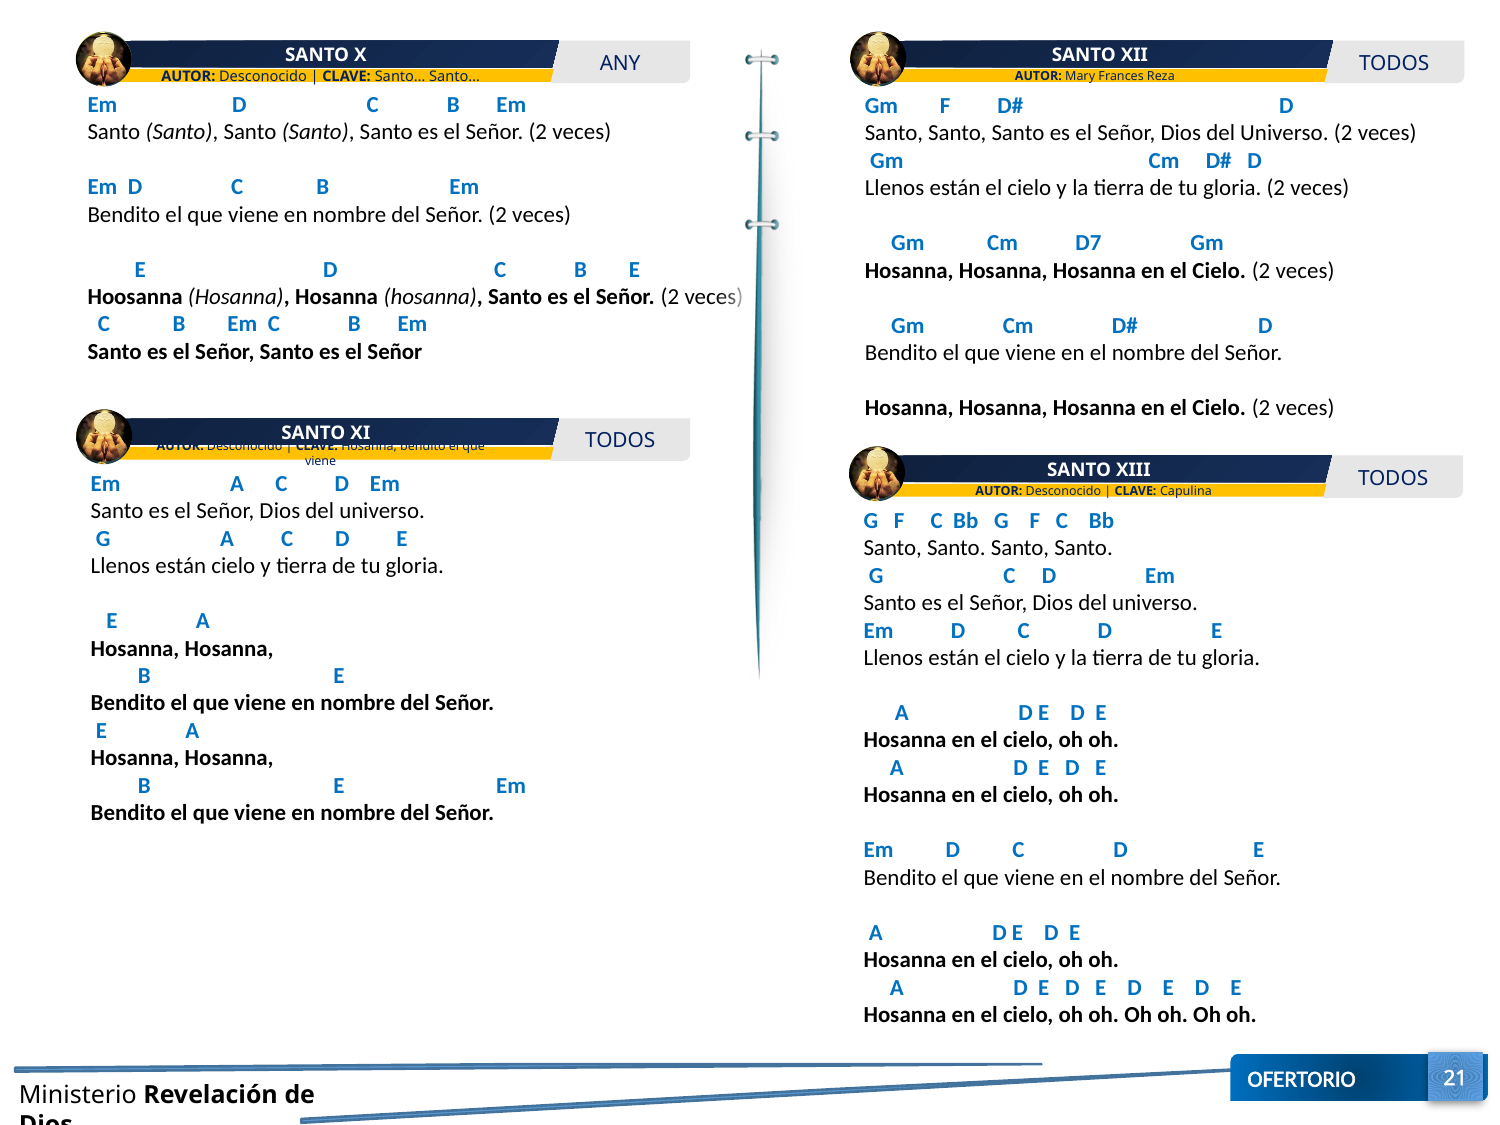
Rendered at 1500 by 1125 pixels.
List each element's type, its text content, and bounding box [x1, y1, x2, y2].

text_box G F C Bb G F C Bb Santo, Santo. Santo, Santo. G C D Em Santo es el Señor, Dios del universo. Em D C D E Llenos están el cielo y la tierra de tu gloria. A D E D E Hosanna en el cielo, oh oh. A D E D E Hosanna en el cielo, oh oh. Em D C D E Bendito el que viene en el nombre del Señor. A D E D E Hosanna en el cielo, oh oh. A D E D E D E D E Hosanna en el cielo, oh oh. Oh oh. Oh oh. [848, 497, 1464, 1035]
picture [75, 31, 132, 87]
text_box TODOS [1323, 39, 1466, 85]
picture [848, 446, 906, 502]
picture [849, 31, 907, 87]
text_box Ministerio Revelación de Dios [3, 1070, 389, 1125]
text_box OFERTORIO [1228, 1052, 1424, 1103]
text_box SANTO XII [913, 39, 1335, 69]
text_box SANTO XI [140, 416, 561, 447]
text_box AUTOR: Desconocido | CLAVE: Capulina [912, 482, 1328, 498]
text_box Em D C B Em Santo (Santo), Santo (Santo), Santo es el Señor. (2 veces) Em D C B Em Bendito el que viene en nombre del Señor. (2 veces) E D C B E Hoosanna (Hosanna), Hosanna (hosanna), Santo es el Señor. (2 veces) C B Em C B Em Santo es el Señor, Santo es el Señor [72, 81, 714, 372]
slide_number 21 [1428, 1052, 1483, 1101]
text_box [389, 1068, 1228, 1120]
text_box SANTO X [139, 39, 561, 69]
text_box AUTOR: Desconocido | CLAVE: Hosanna, bendito el que viene [140, 445, 555, 461]
text_box ANY [549, 39, 692, 85]
picture [75, 409, 133, 465]
text_box AUTOR: Desconocido | CLAVE: Santo… Santo… [139, 67, 555, 84]
text_box Em A C D Em Santo es el Señor, Dios del universo. G A C D E Llenos están cielo y tierra de tu gloria. E A Hosanna, Hosanna, B E Bendito el que viene en nombre del Señor. E A Hosanna, Hosanna, B E Em Bendito el que viene en nombre del Señor. [75, 460, 691, 833]
text_box TODOS [549, 417, 692, 463]
text_box TODOS [1322, 454, 1465, 500]
text_box AUTOR: Mary Frances Reza [913, 67, 1330, 84]
picture [438, 39, 1081, 680]
text_box SANTO XIII [913, 454, 1333, 484]
text_box [13, 1062, 1043, 1071]
text_box Gm F D# D Santo, Santo, Santo es el Señor, Dios del Universo. (2 veces) Gm Cm D# D Llenos están el cielo y la tierra de tu gloria. (2 veces) Gm Cm D7 Gm Hosanna, Hosanna, Hosanna en el Cielo. (2 veces) Gm Cm D# D Bendito el que viene en el nombre del Señor. Hosanna, Hosanna, Hosanna en el Cielo. (2 veces) [849, 83, 1465, 428]
